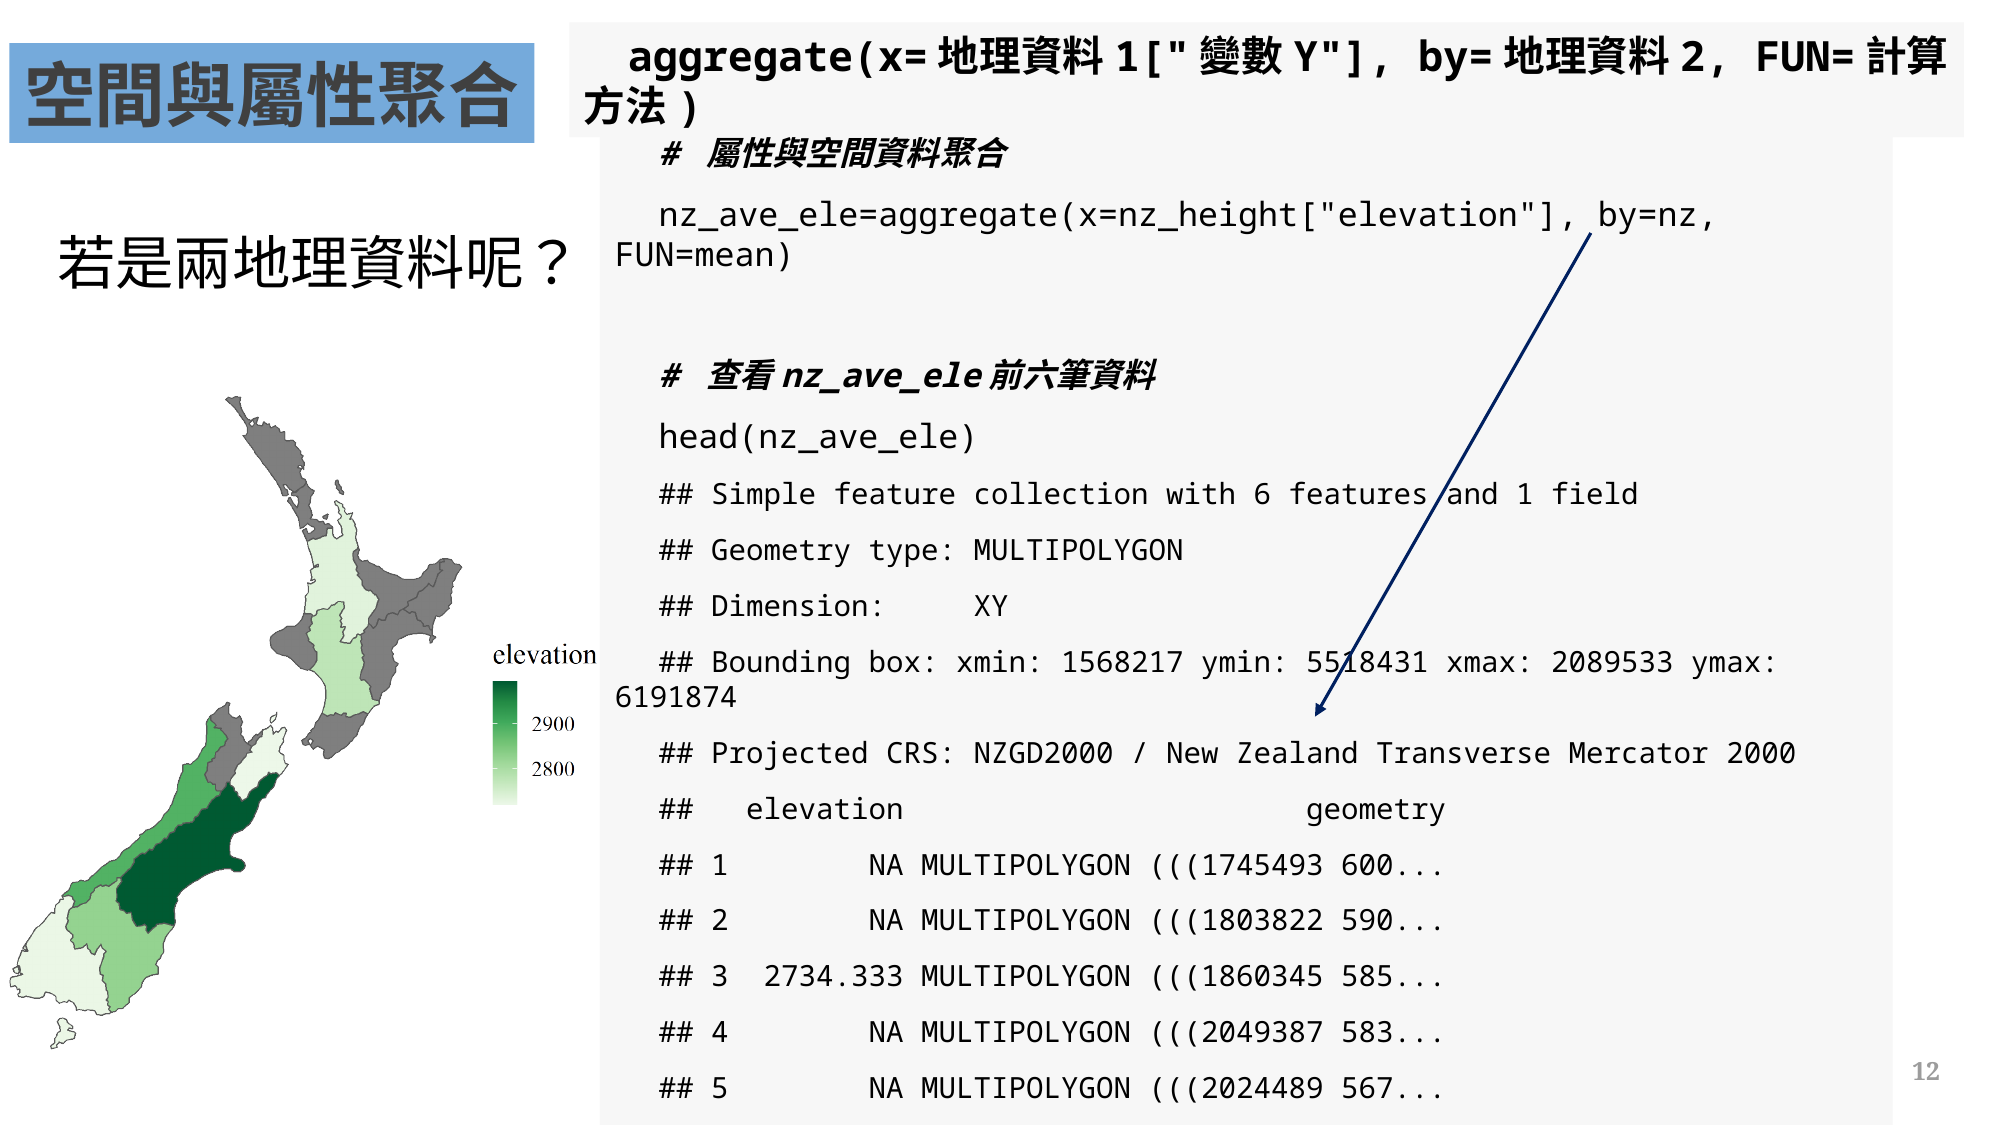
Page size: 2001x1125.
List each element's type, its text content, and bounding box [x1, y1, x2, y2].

text_box 空間與屬性聚合 [9, 43, 535, 143]
picture [0, 379, 597, 1063]
text_box # 屬性與空間資料聚合 nz_ave_ele=aggregate(x=nz_height["elevation"], by=nz, FUN=mean) # 查看nz_ave_ele前六筆資料 head(nz_ave_ele) ## Simple feature collection with 6 features and 1 field ## Geometry type: MULTIPOLYGON ## Dimension: XY ## Bounding box: xmin: 1568217 ymin: 5518431 xmax: 2089533 ymax: 6191874 ## Projected CRS: NZGD2000 / New Zealand Transverse Mercator 2000 ## elevation geometry ## 1 NA MULTIPOLYGON (((1745493 600... ## 2 NA MULTIPOLYGON (((1803822 590... ## 3 2734.333 MULTIPOLYGON (((1860345 585... ## 4 NA MULTIPOLYGON (((2049387 583... ## 5 NA MULTIPOLYGON (((2024489 567... ## 6 NA MULTIPOLYGON (((2024489 567... [599, 138, 1893, 1125]
text_box aggregate(x=地理資料1["變數Y"], by=地理資料2, FUN=計算方法) [569, 22, 1964, 138]
slide_number 12 [1893, 1042, 1955, 1103]
text_box 若是兩地理資料呢？ [42, 219, 597, 304]
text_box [1314, 232, 1591, 717]
